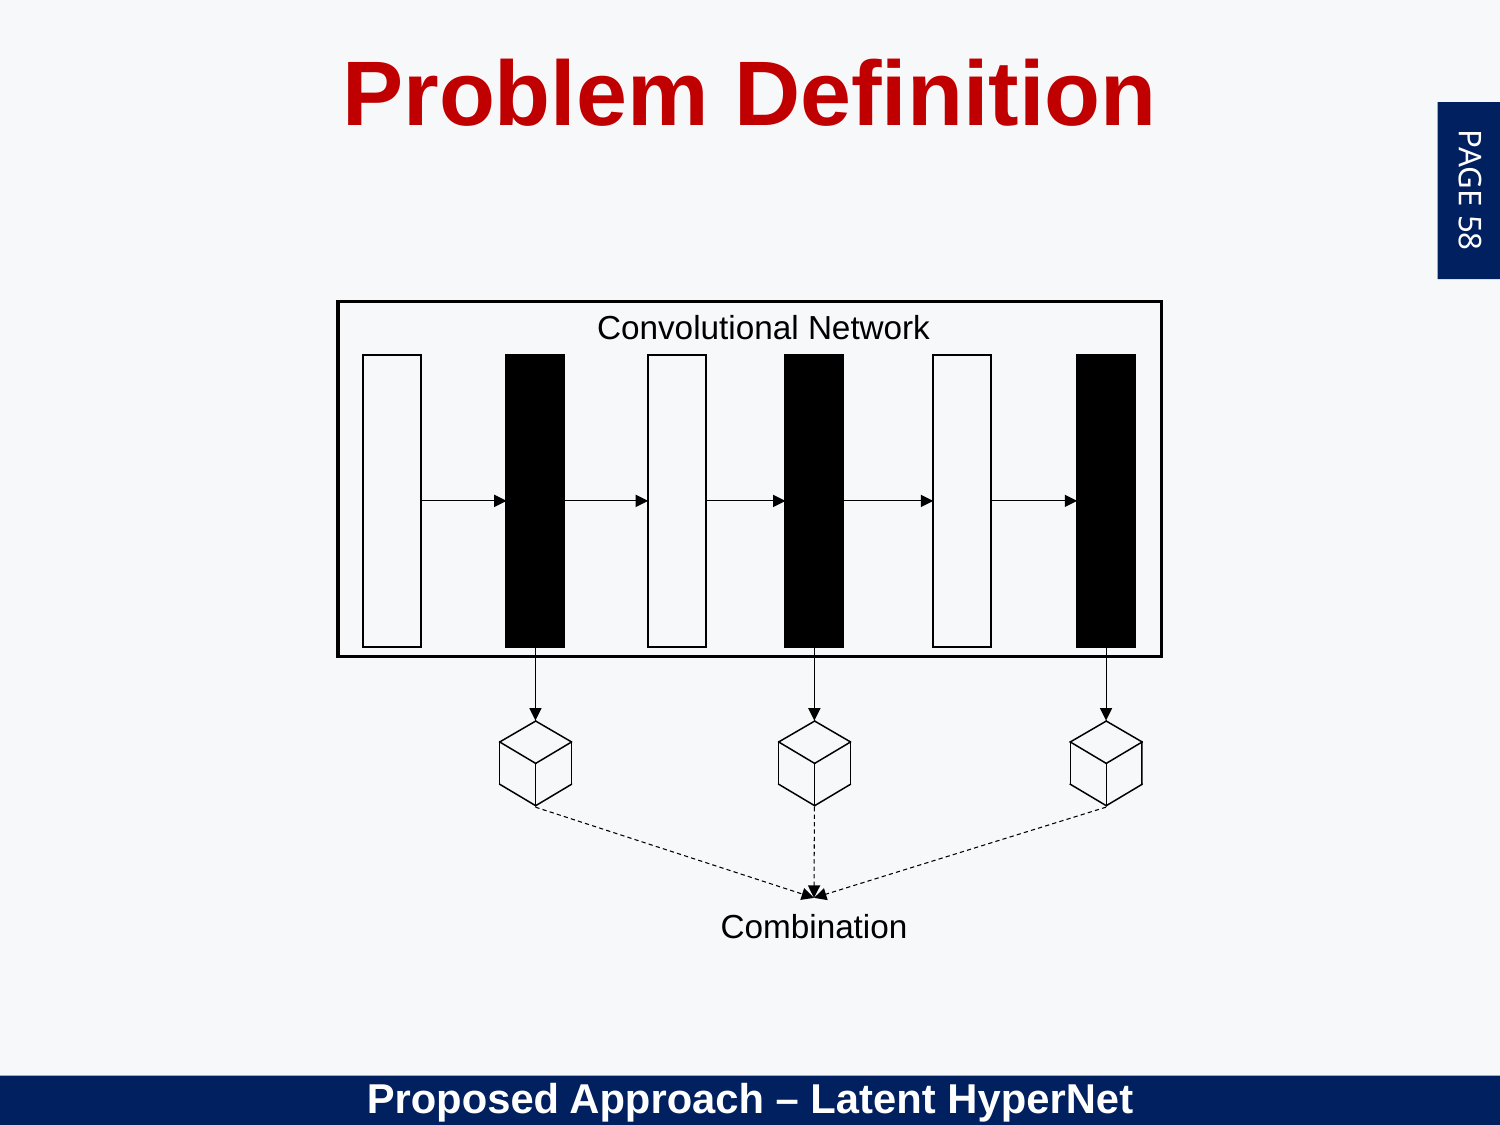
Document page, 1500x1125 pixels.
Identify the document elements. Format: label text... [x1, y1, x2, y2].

text_box Problem Definition [74, 17, 1425, 160]
list Proposed Approach – Latent HyperNet [290, 1064, 1210, 1119]
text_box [337, 298, 1162, 954]
